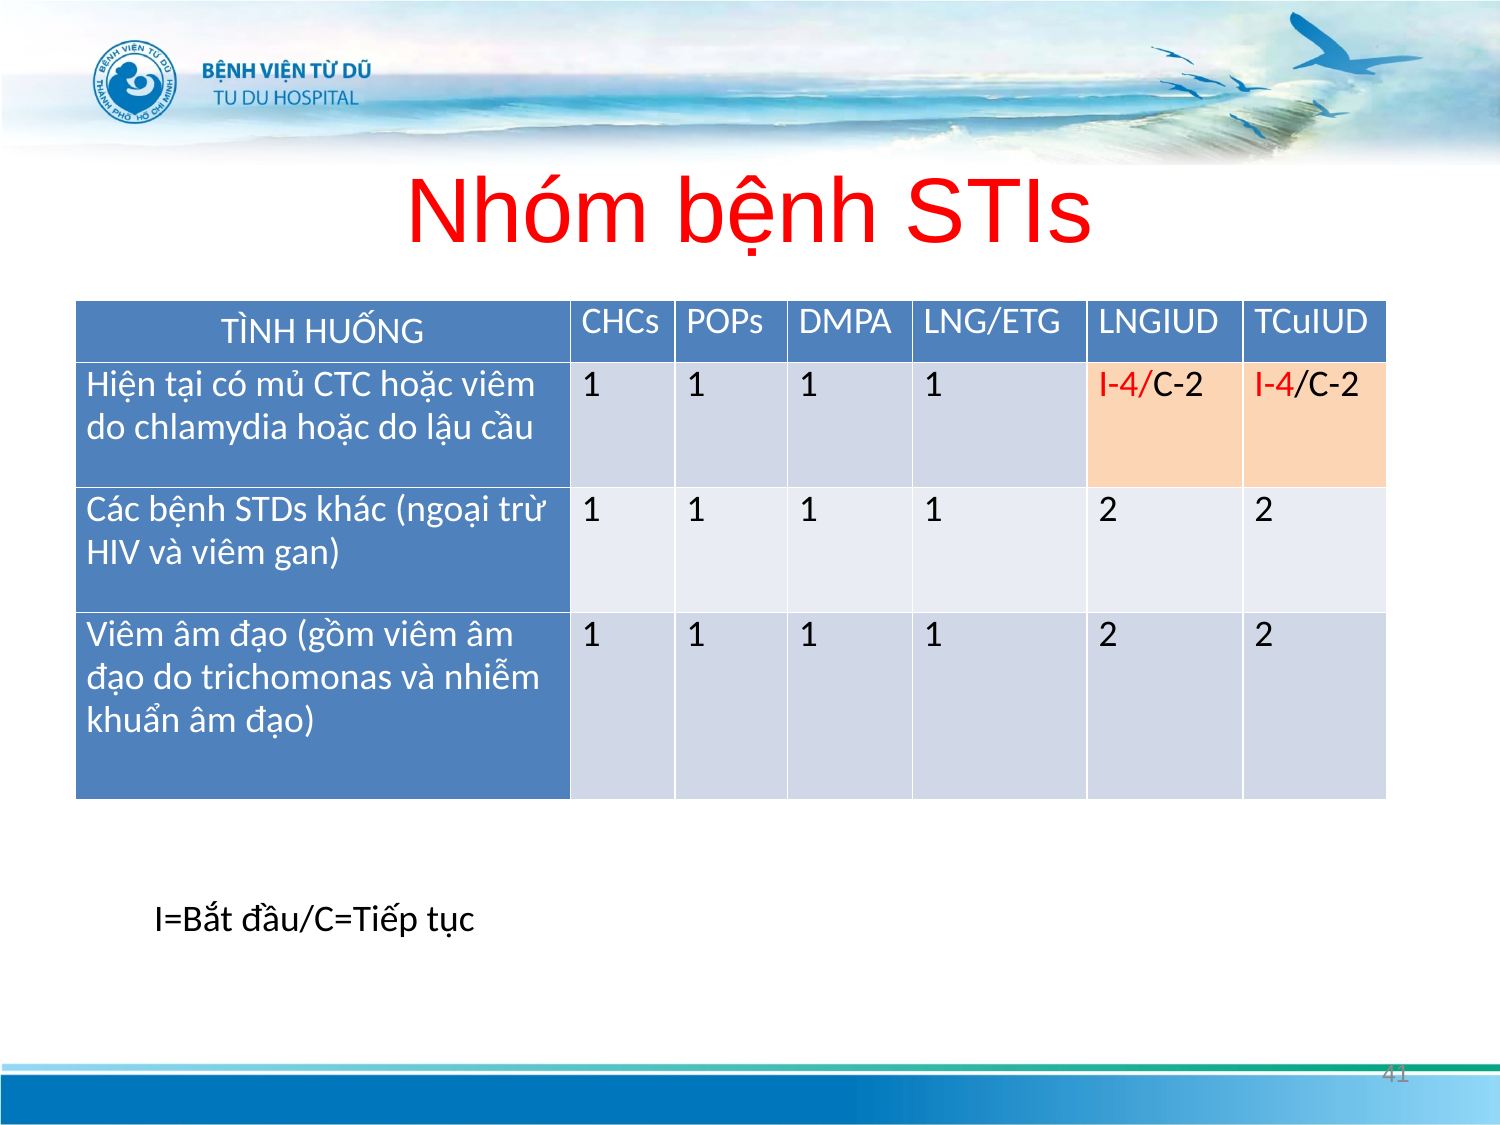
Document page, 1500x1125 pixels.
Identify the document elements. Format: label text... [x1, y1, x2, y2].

table_cell 1 [788, 613, 912, 799]
table_header LNG/ETG [913, 301, 1086, 362]
table_header TCuIUD [1244, 301, 1386, 362]
table_cell 2 [1088, 488, 1242, 612]
table_cell 1 [571, 488, 674, 612]
text_box I=Bắt đầu/C=Tiếp tục [139, 886, 490, 947]
table_header CHCs [571, 301, 674, 362]
table_header TÌNH HUỐNG [76, 301, 570, 362]
table_cell 1 [913, 488, 1086, 612]
table_header DMPA [788, 301, 912, 362]
table_cell 1 [676, 613, 787, 799]
table_cell 2 [1088, 613, 1242, 799]
table_cell 2 [1244, 613, 1386, 799]
table_cell I-4/C-2 [1088, 363, 1242, 487]
table_cell 1 [913, 363, 1086, 487]
table_cell Các bệnh STDs khác (ngoại trừ HIV và viêm gan) [76, 488, 570, 612]
table_cell 2 [1244, 488, 1386, 612]
table_cell 1 [913, 613, 1086, 799]
picture [0, 0, 1500, 1125]
title Nhóm bệnh STIs [75, 149, 1425, 263]
table_cell I-4/C-2 [1244, 363, 1386, 487]
table_cell 1 [676, 363, 787, 487]
table_cell 1 [571, 363, 674, 487]
table_cell Hiện tại có mủ CTC hoặc viêm do chlamydia hoặc do lậu cầu [76, 363, 570, 487]
table_header LNGIUD [1088, 301, 1242, 362]
slide_number 41 [1074, 1042, 1425, 1103]
table_cell 1 [788, 488, 912, 612]
table_cell 1 [788, 363, 912, 487]
table_cell 1 [676, 488, 787, 612]
table_header POPs [676, 301, 787, 362]
table_cell Viêm âm đạo (gồm viêm âm đạo do trichomonas và nhiễm khuẩn âm đạo) [76, 613, 570, 799]
table_cell 1 [571, 613, 674, 799]
